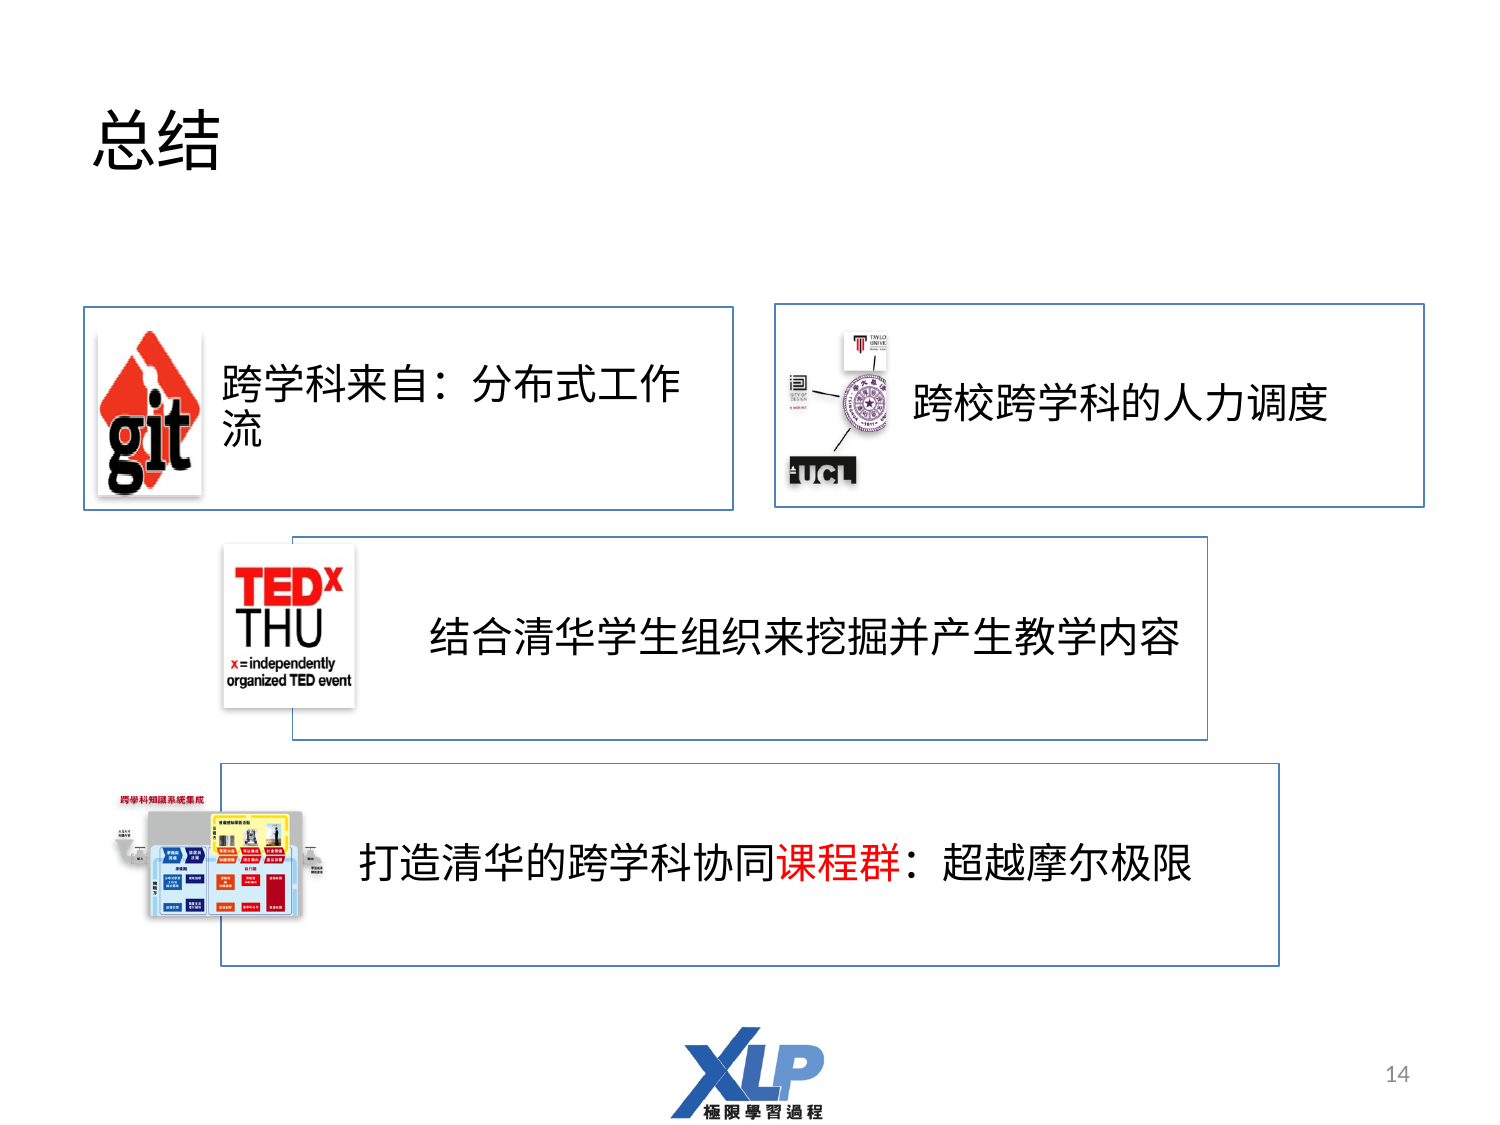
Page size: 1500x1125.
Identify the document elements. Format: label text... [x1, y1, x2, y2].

slide_number 14 [1074, 1042, 1425, 1103]
title 总结 [75, 45, 1425, 233]
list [74, 262, 1426, 1006]
picture [658, 1022, 842, 1124]
